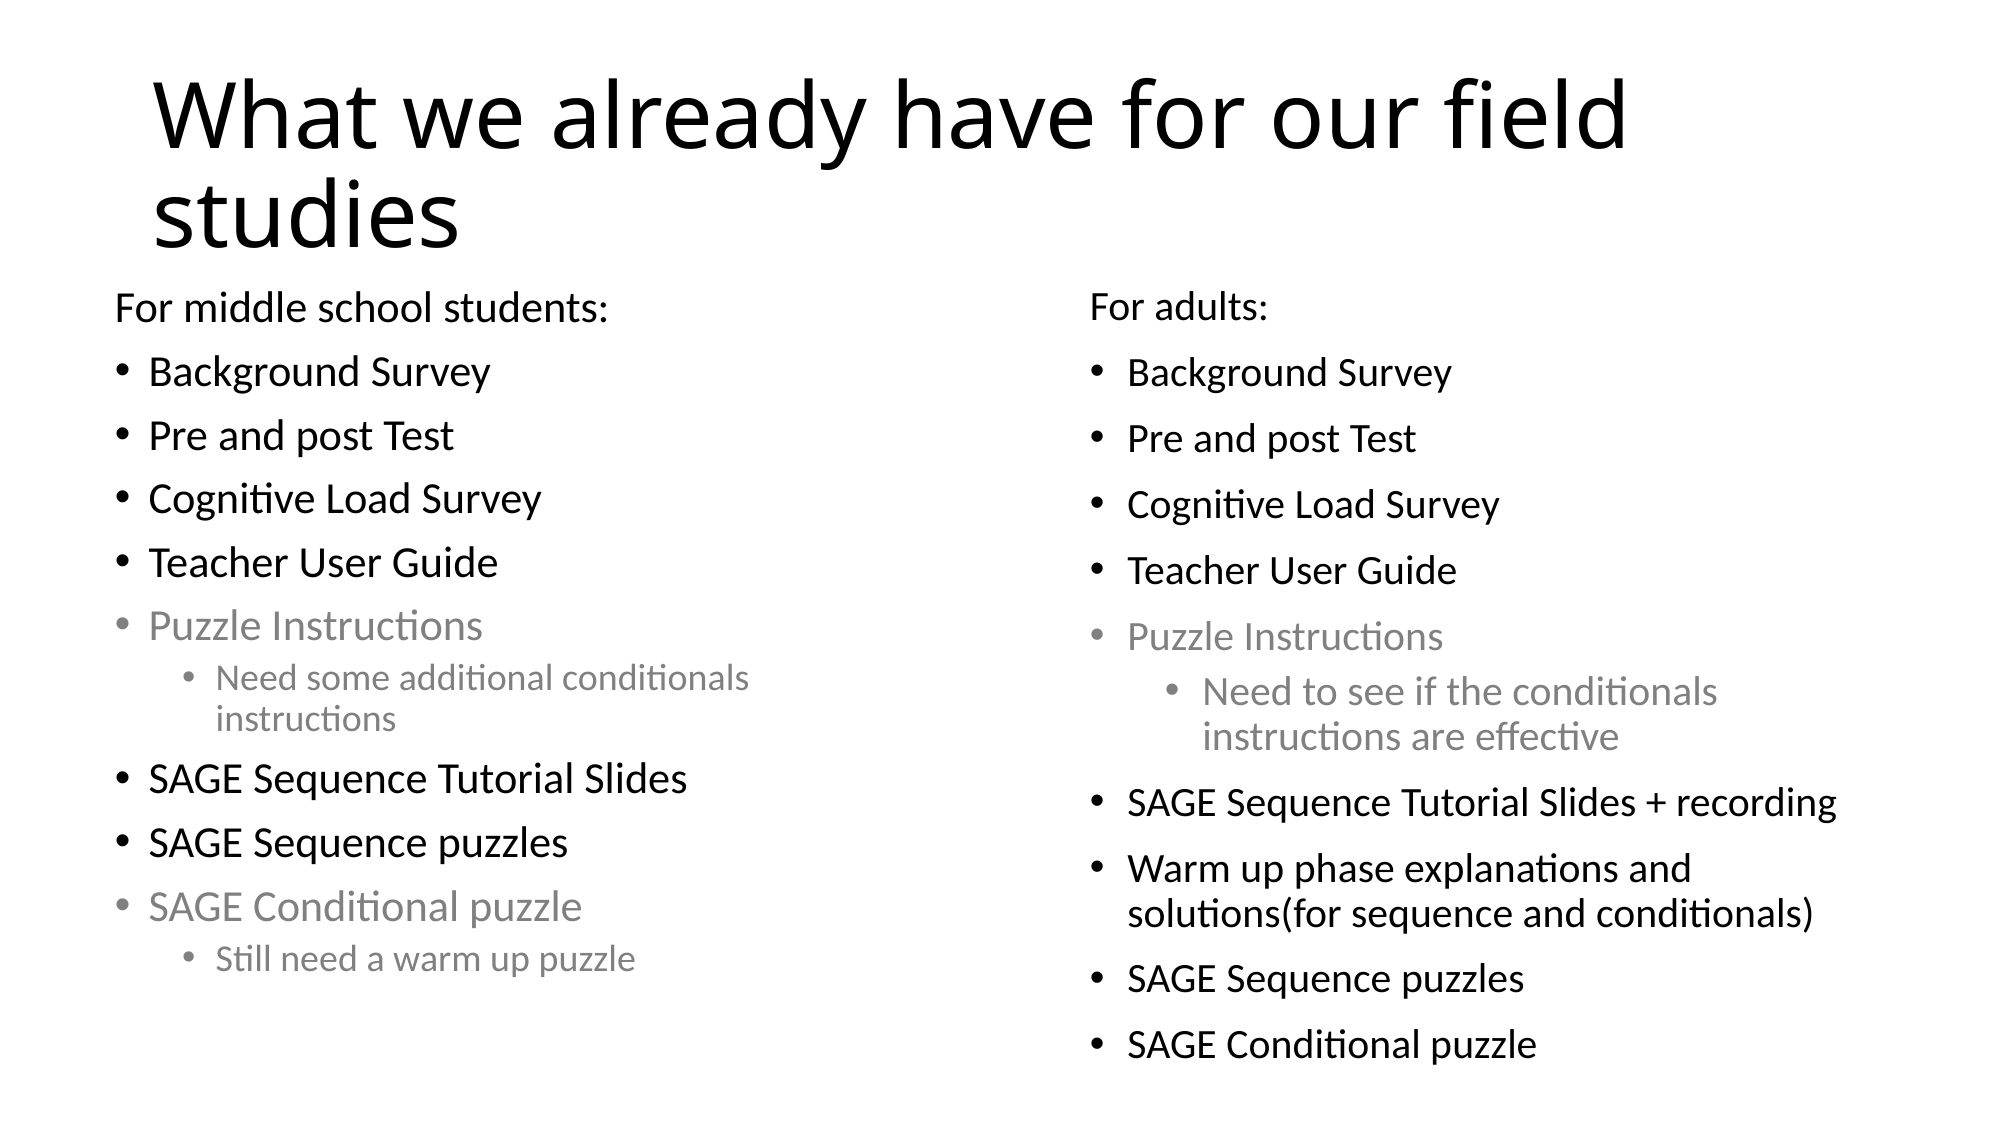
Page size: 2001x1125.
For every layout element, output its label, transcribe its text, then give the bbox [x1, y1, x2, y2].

title What we already have for our field studies [137, 59, 1863, 278]
text_box For adults: Background Survey Pre and post Test Cognitive Load Survey Teacher User Guide Puzzle Instructions Need to see if the conditionals instructions are effective SAGE Sequence Tutorial Slides + recording Warm up phase explanations and solutions(for sequence and conditionals) SAGE Sequence puzzles SAGE Conditional puzzle [1074, 277, 1863, 992]
list For middle school students: Background Survey Pre and post Test Cognitive Load Survey Teacher User Guide Puzzle Instructions Need some additional conditionals instructions SAGE Sequence Tutorial Slides SAGE Sequence puzzles SAGE Conditional puzzle Still need a warm up puzzle [99, 277, 888, 992]
